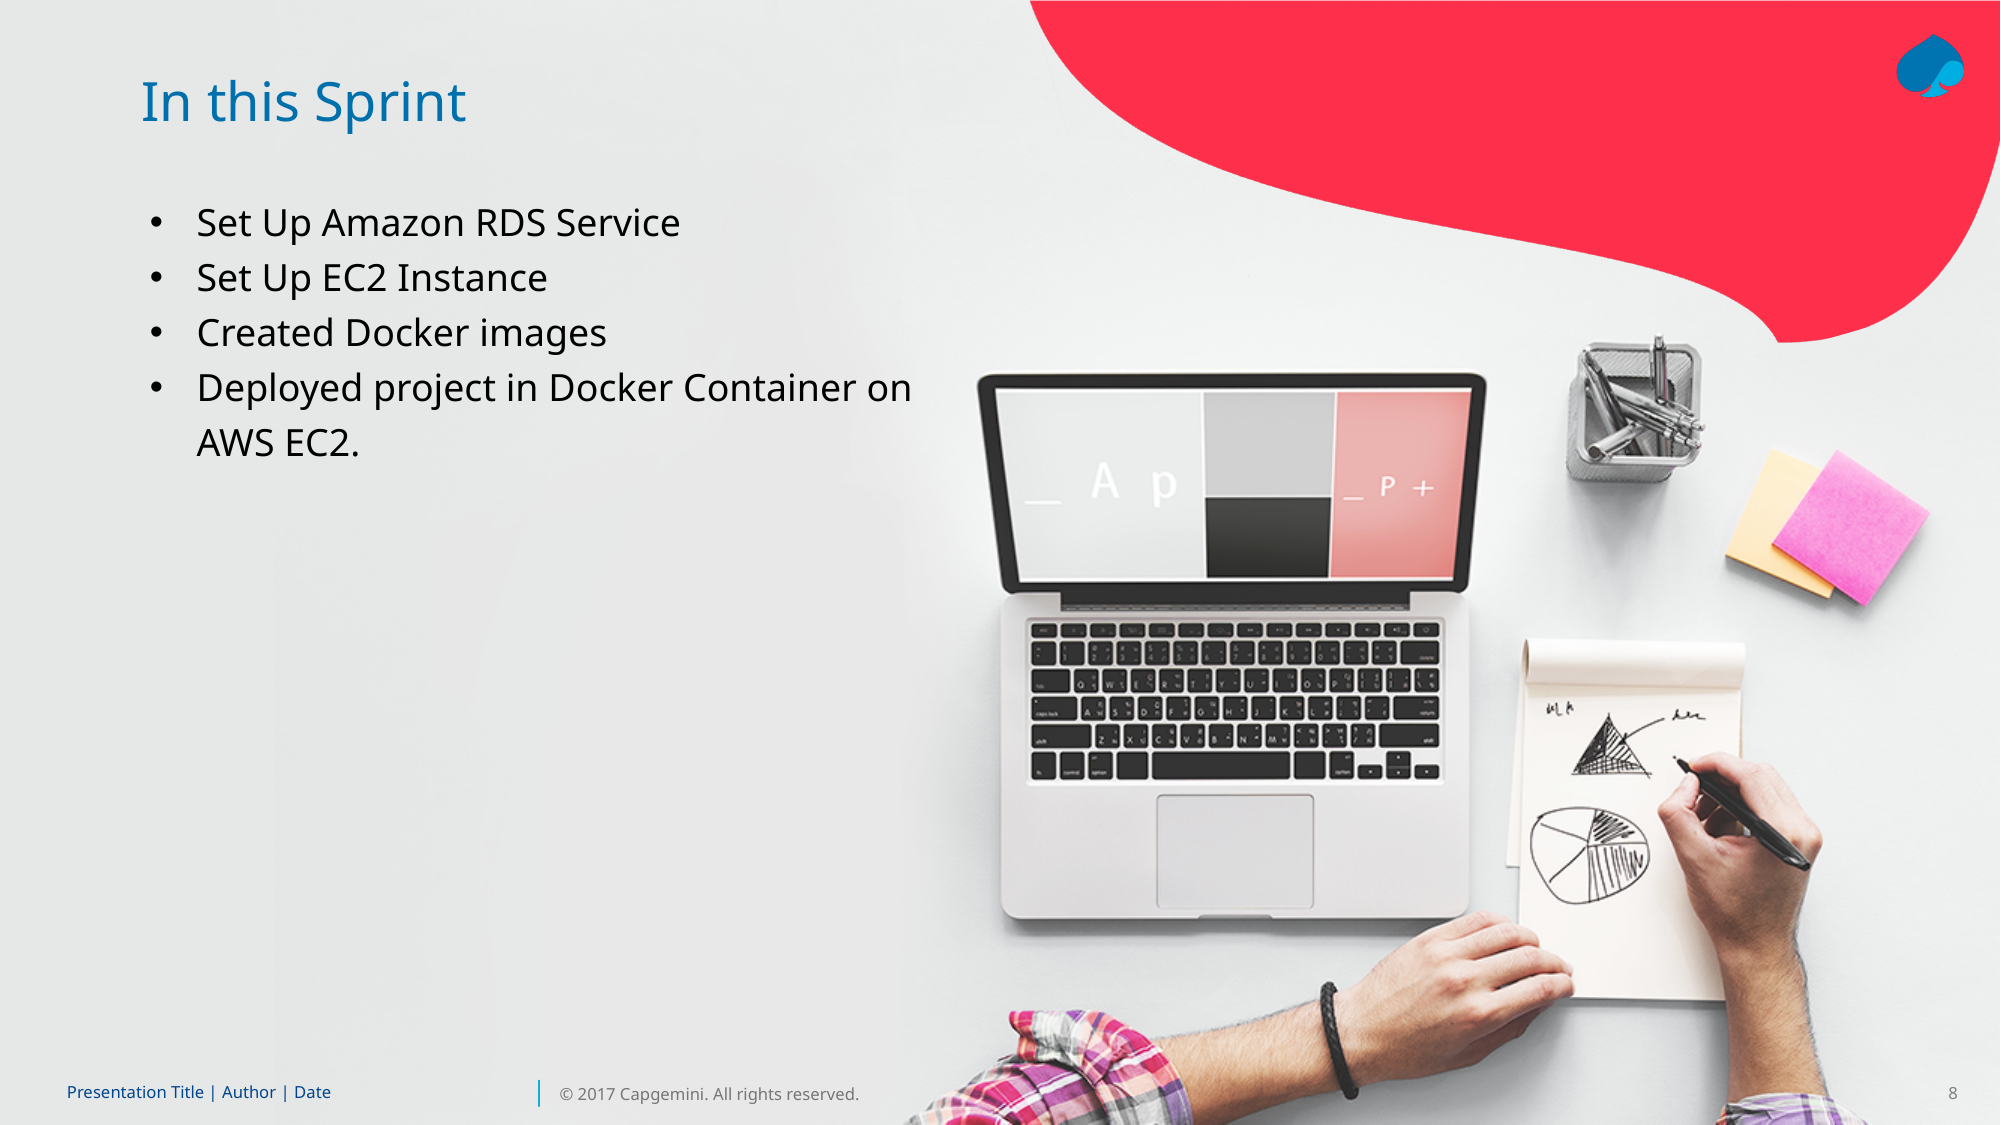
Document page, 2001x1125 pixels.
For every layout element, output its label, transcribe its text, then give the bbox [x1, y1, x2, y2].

title In this Sprint [141, 74, 1288, 217]
picture [0, 0, 2001, 1125]
list Set Up Amazon RDS Service Set Up EC2 Instance Created Docker images Deployed project in Docker Container on AWS EC2. [112, 189, 950, 1012]
